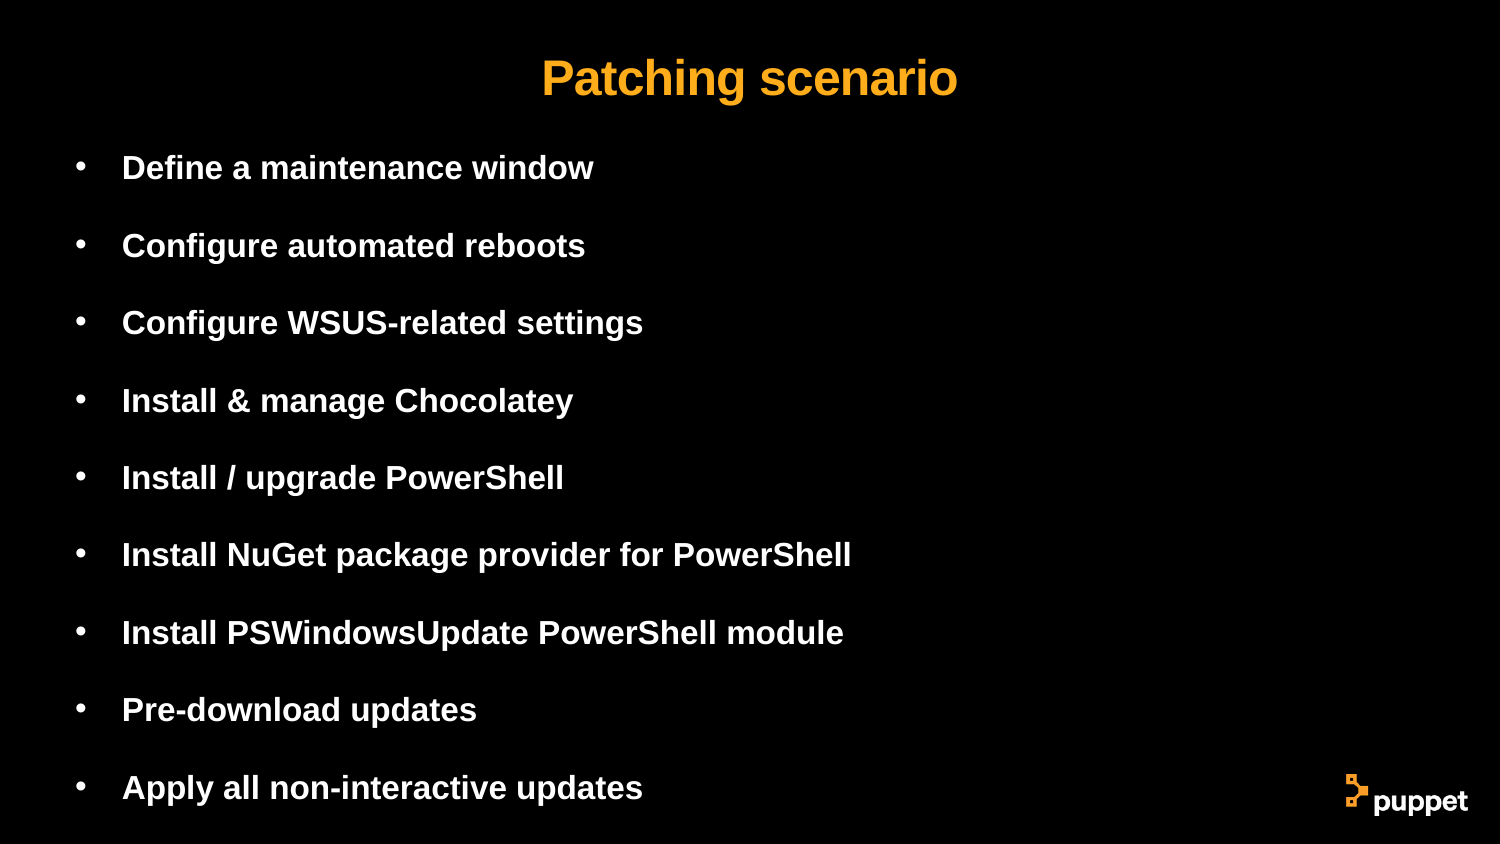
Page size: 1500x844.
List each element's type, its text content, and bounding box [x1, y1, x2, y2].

title Patching scenario [0, 0, 1500, 108]
list Define a maintenance window Configure automated reboots Configure WSUS-related settings Install & manage Chocolatey Install / upgrade PowerShell Install NuGet package provider for PowerShell Install PSWindowsUpdate PowerShell module Pre-download updates Apply all non-interactive updates [0, 108, 1500, 844]
